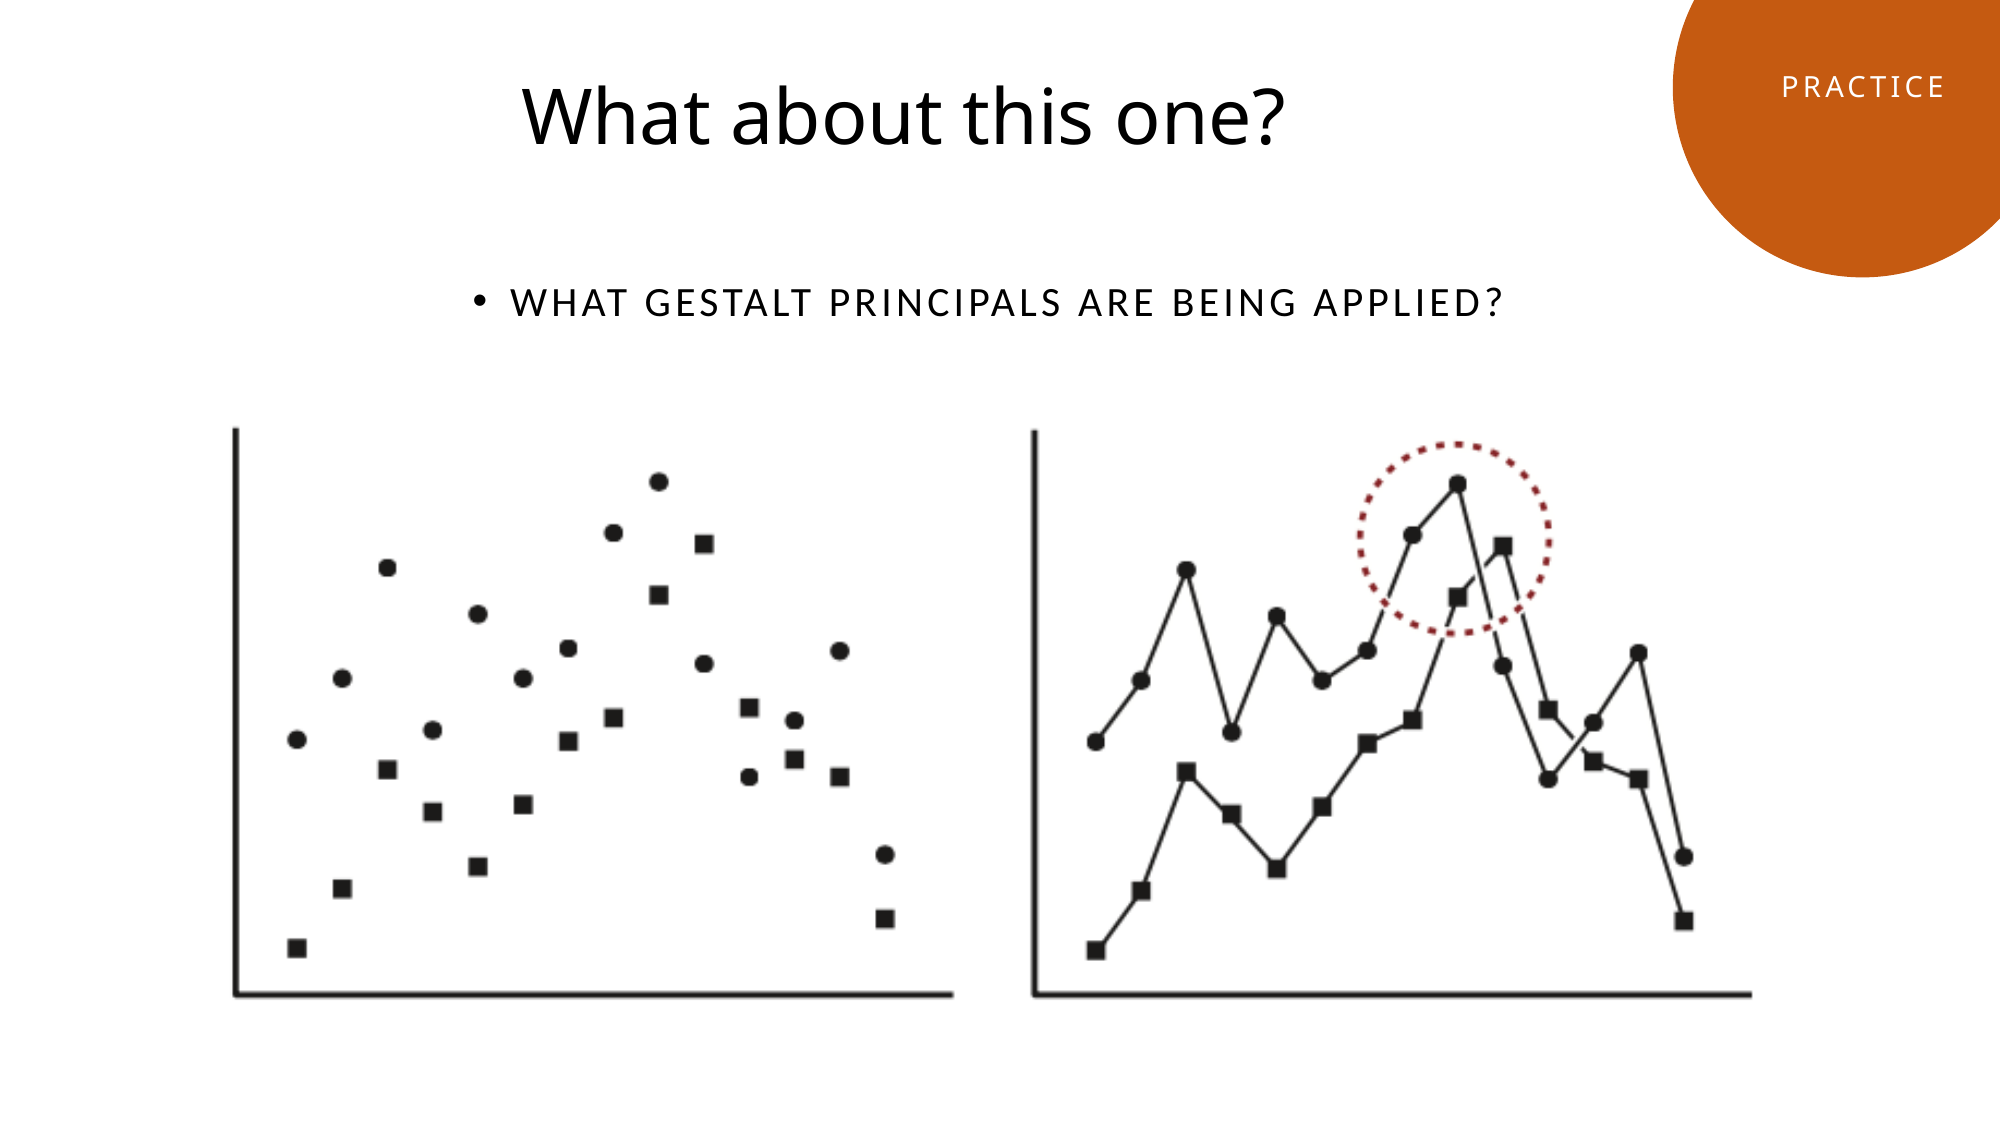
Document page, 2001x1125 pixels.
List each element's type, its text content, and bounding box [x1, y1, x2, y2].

text_box What gestalt principals are being applied? [165, 239, 1835, 366]
text_box Practice [1672, 0, 2000, 278]
title What about this one? [165, 28, 1642, 211]
picture [194, 394, 1805, 1035]
